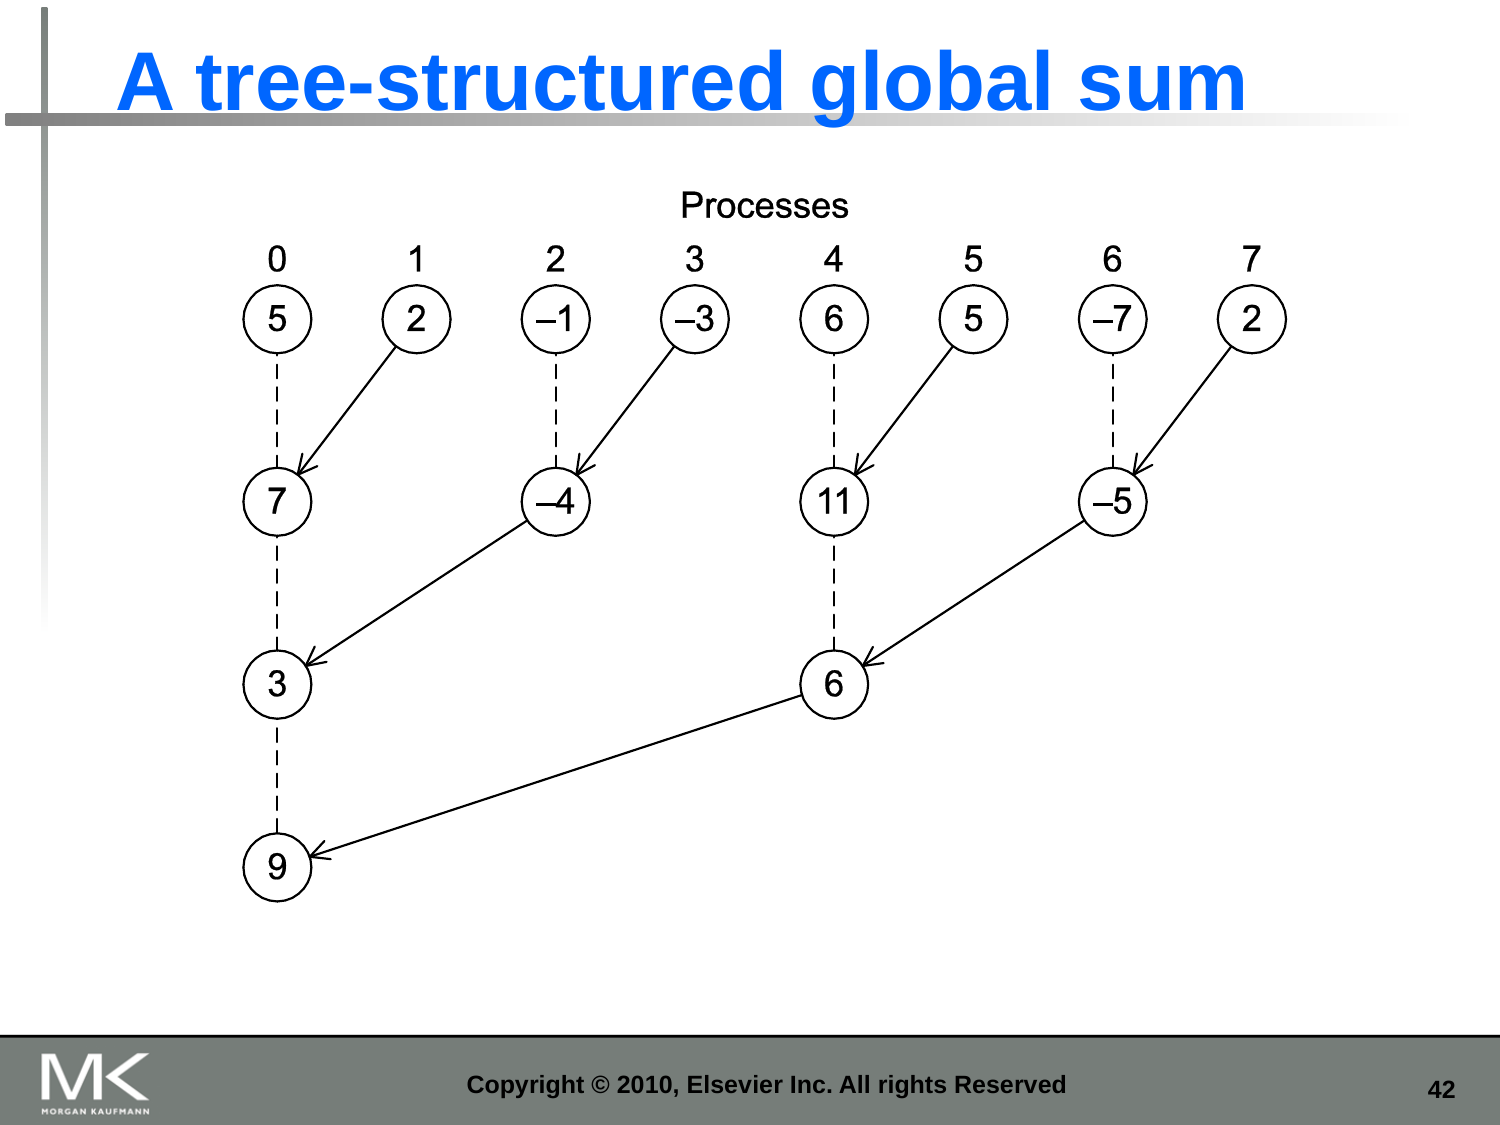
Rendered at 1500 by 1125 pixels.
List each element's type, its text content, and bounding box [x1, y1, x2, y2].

footer Copyright © 2010, Elsevier Inc. All rights Reserved [170, 1046, 1365, 1106]
title A tree-structured global sum [100, 18, 1460, 135]
picture [241, 184, 1290, 903]
picture [29, 1046, 160, 1123]
